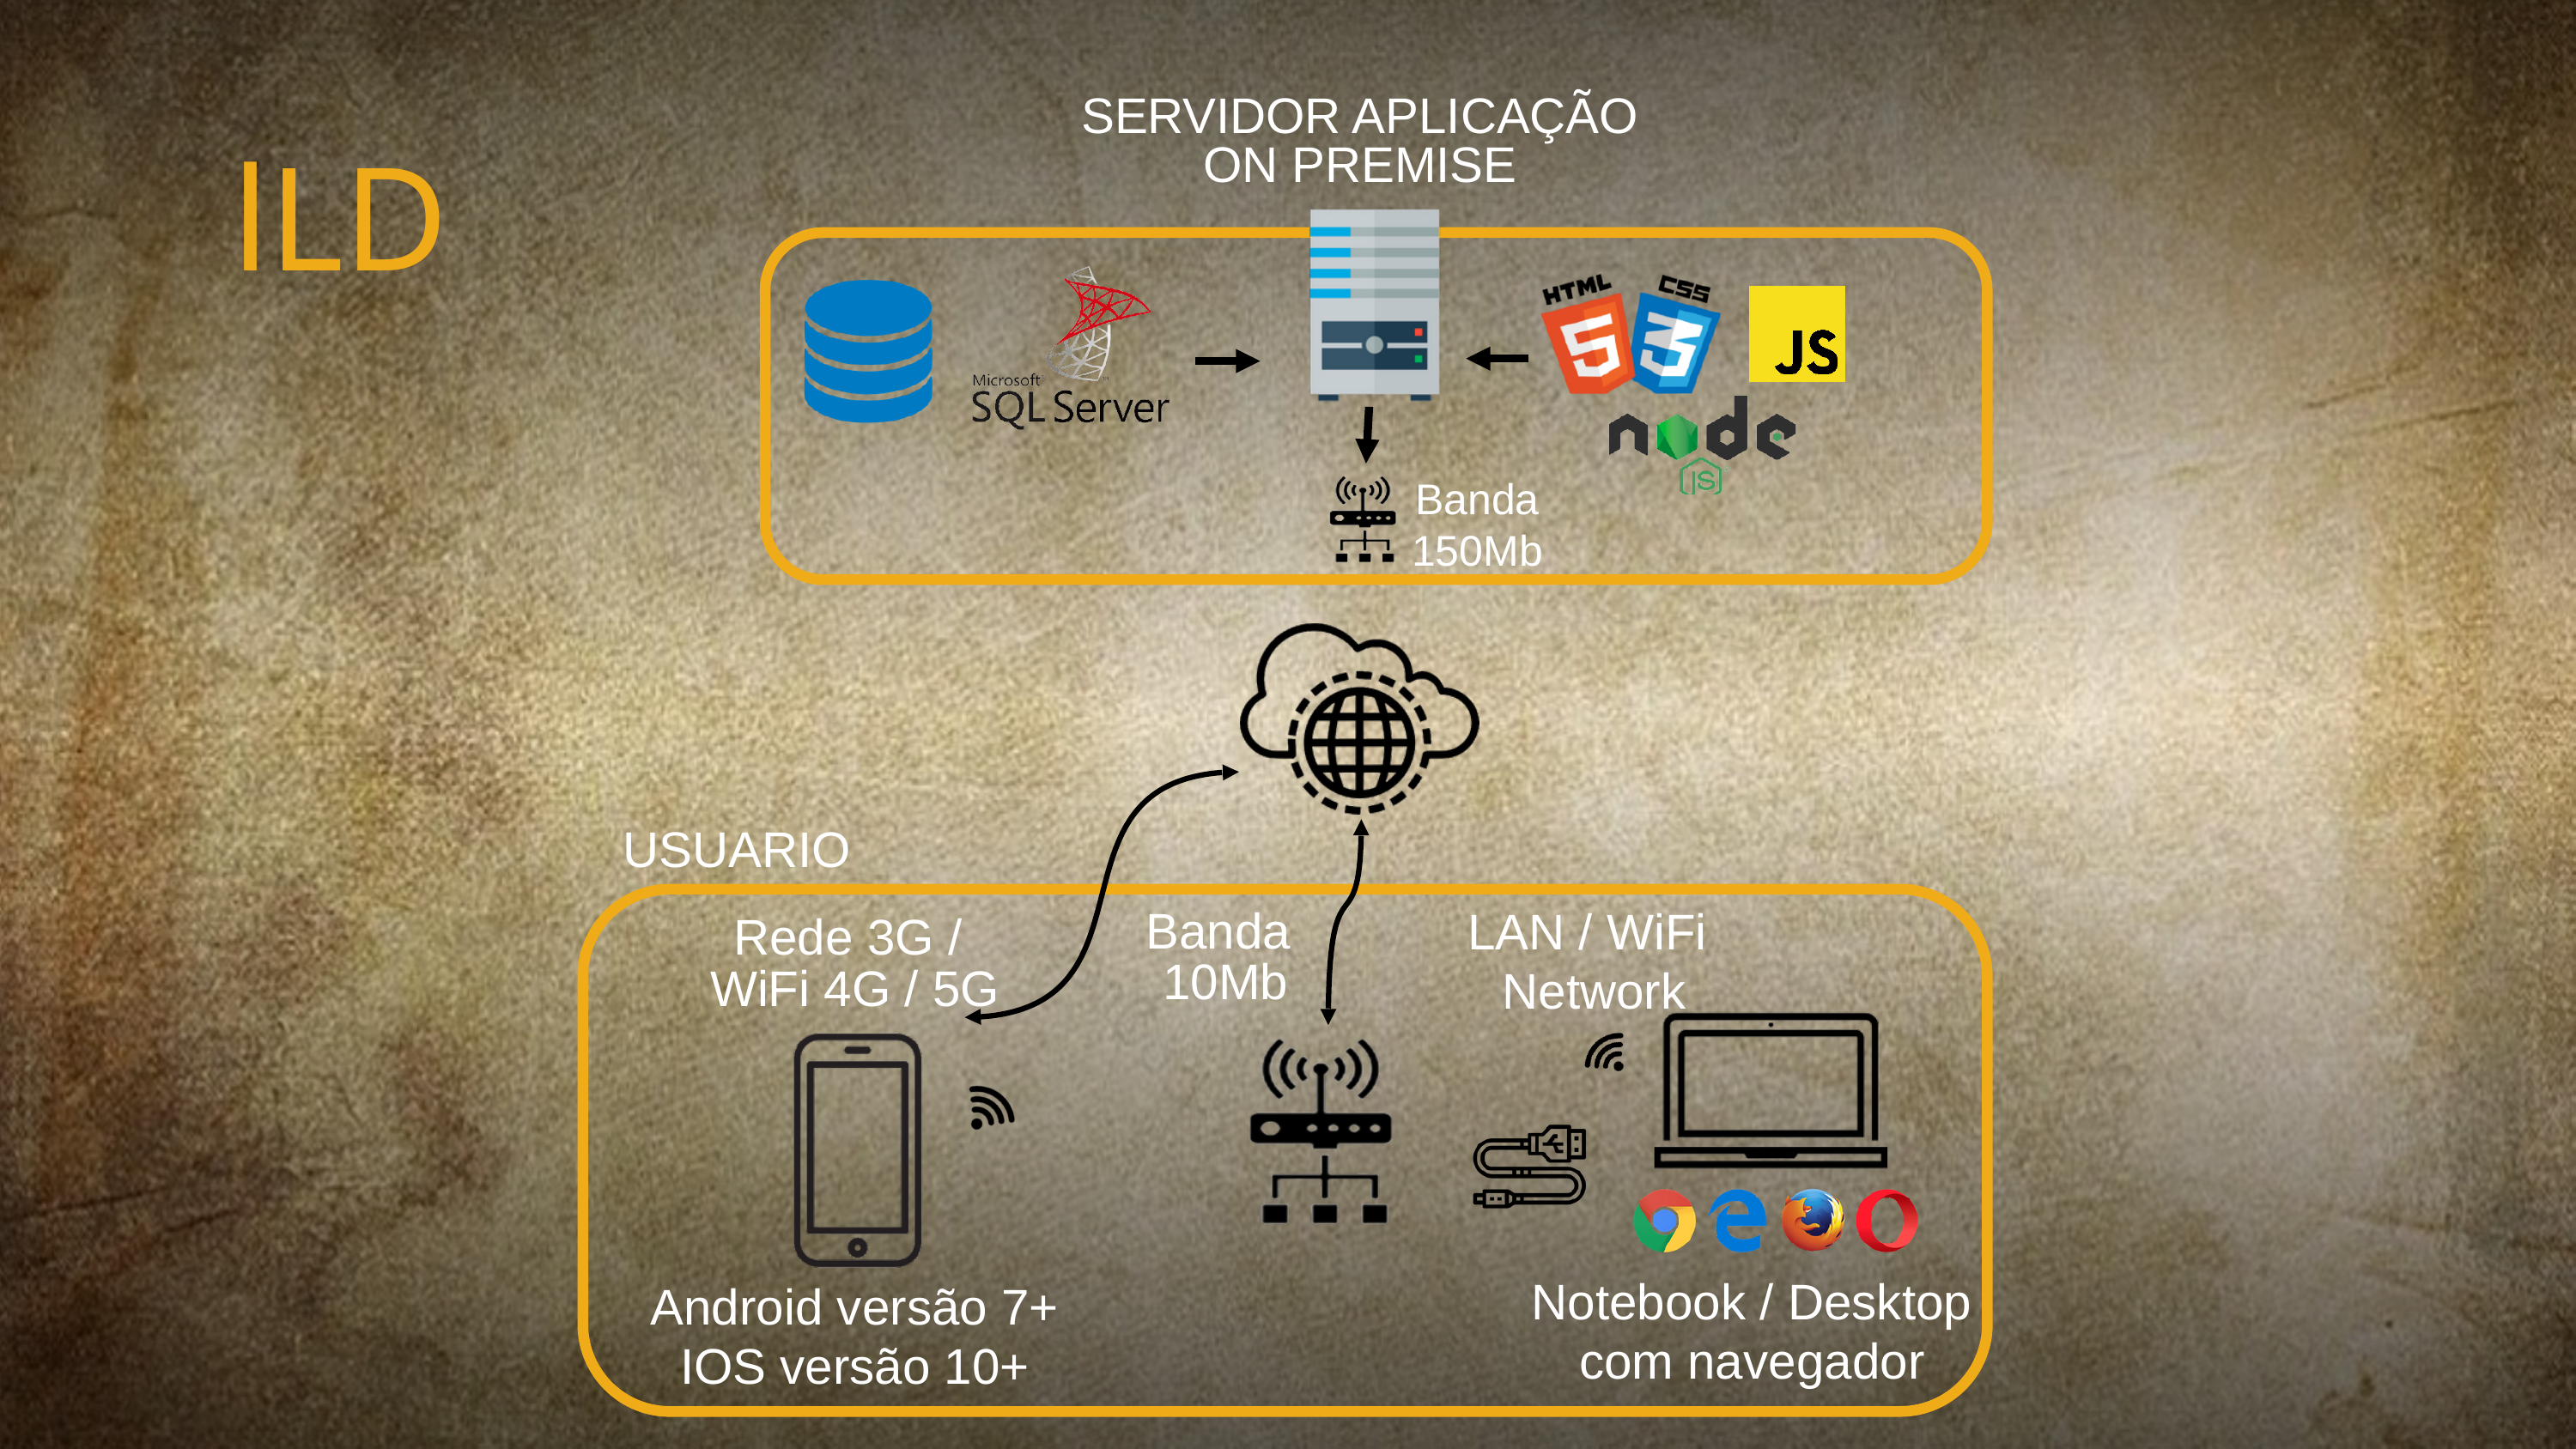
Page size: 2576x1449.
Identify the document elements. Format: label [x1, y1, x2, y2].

picture [0, 0, 2576, 1449]
text_box [1365, 406, 1370, 464]
text_box [1243, 905, 1449, 939]
text_box [964, 771, 1240, 1018]
